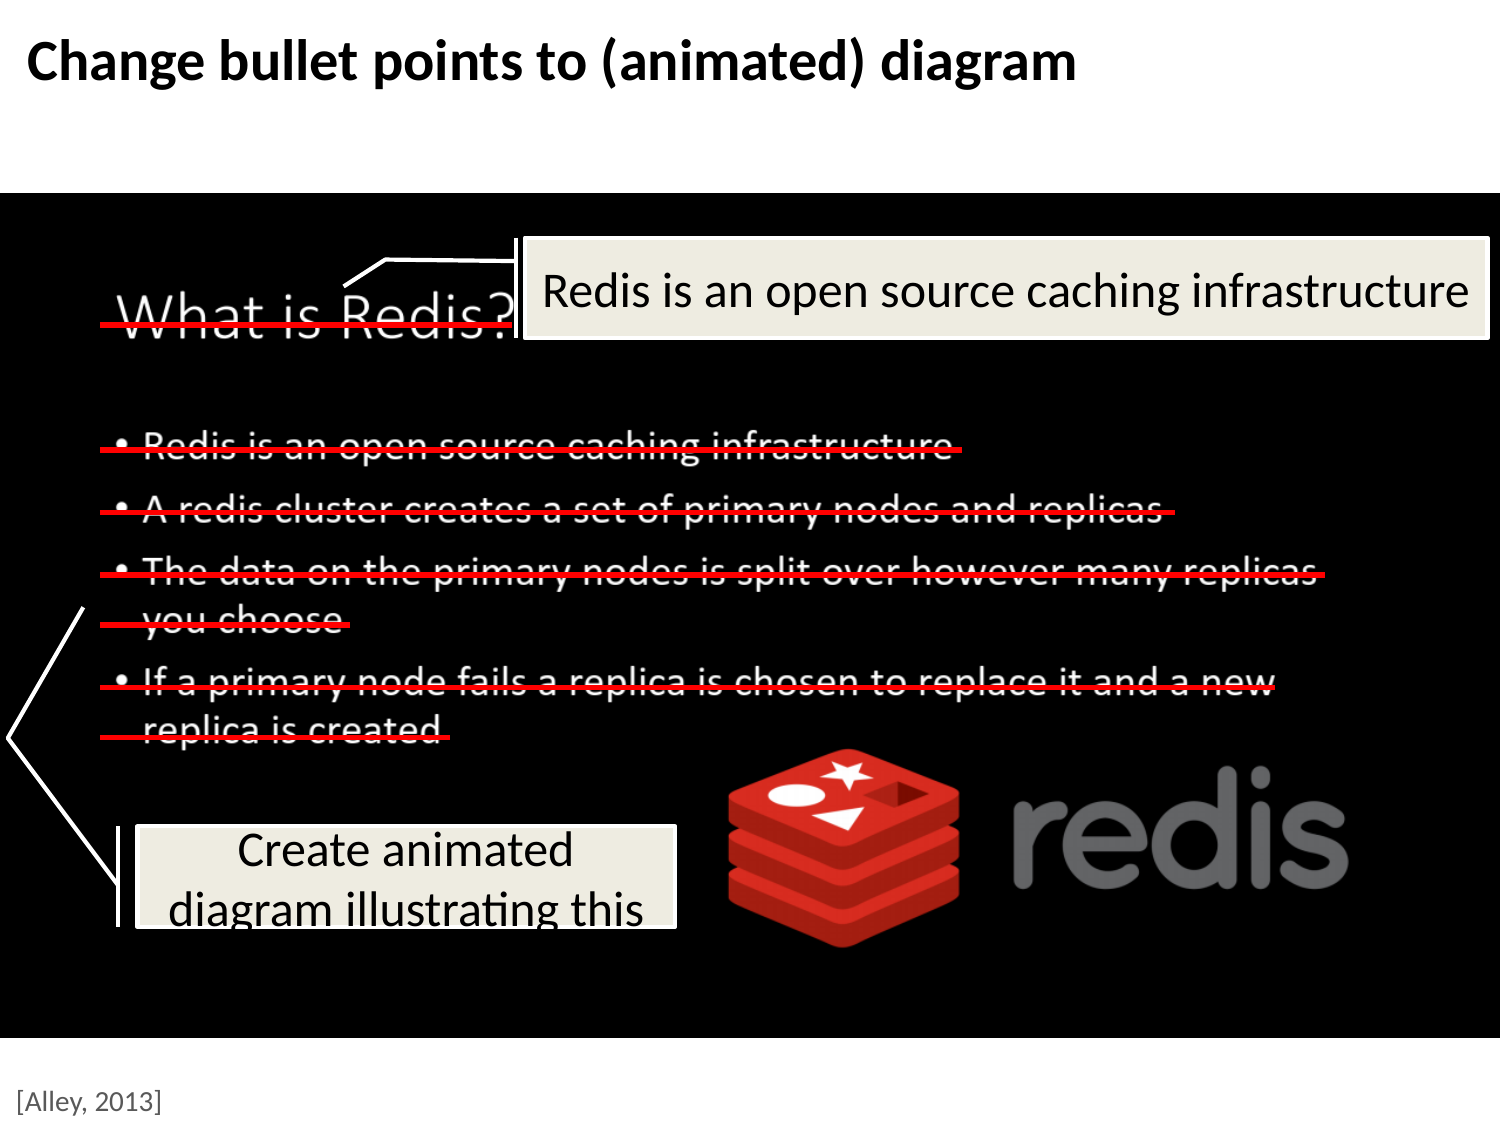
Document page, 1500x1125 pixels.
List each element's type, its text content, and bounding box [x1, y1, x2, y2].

picture [0, 193, 1500, 1038]
title Change bullet points to (animated) diagram [12, 14, 1475, 100]
